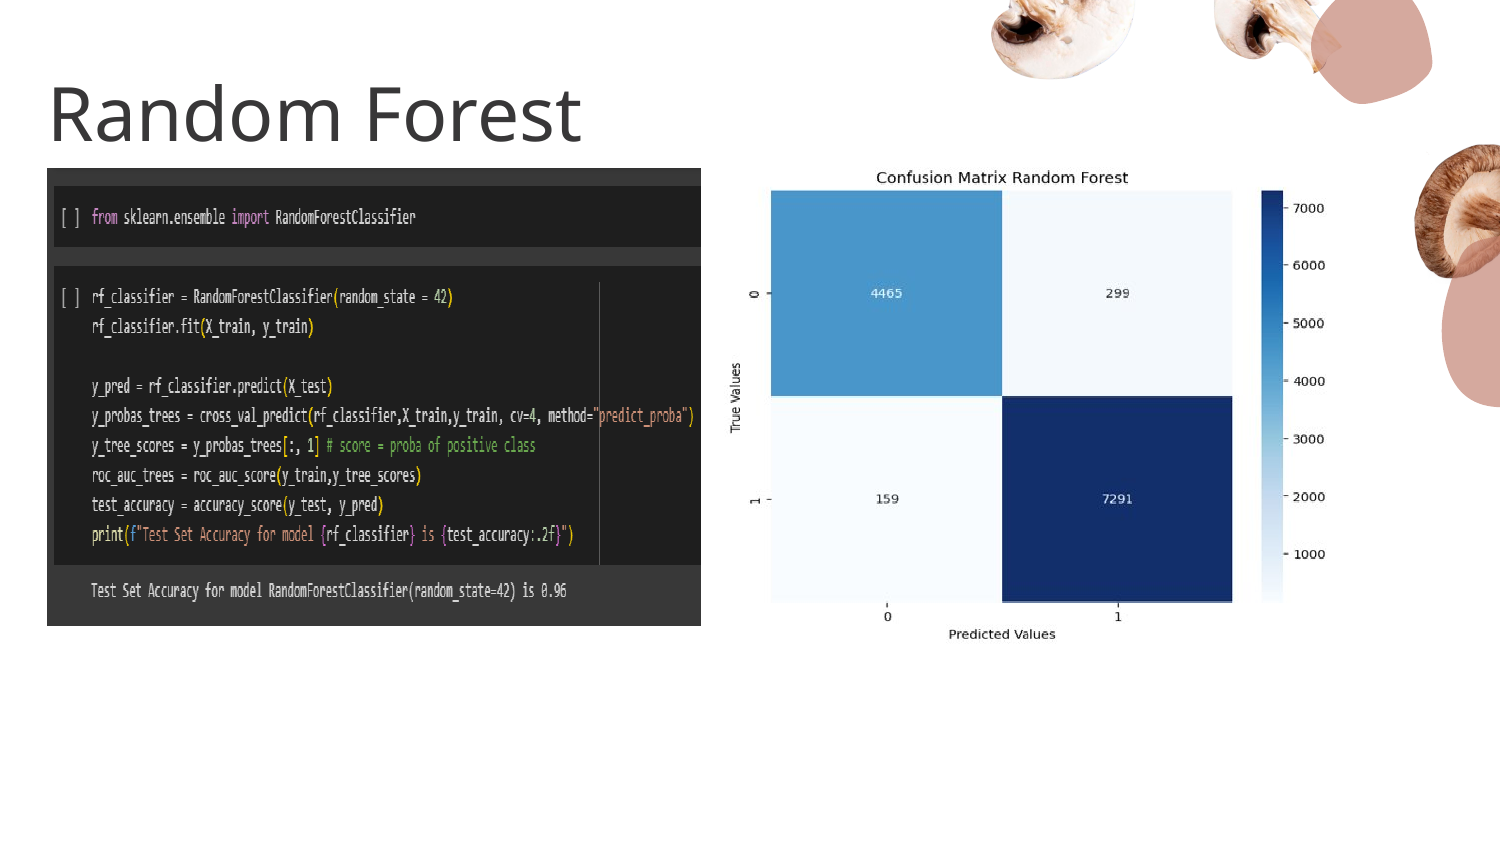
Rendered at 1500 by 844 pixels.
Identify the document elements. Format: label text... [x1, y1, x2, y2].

picture [724, 167, 1331, 651]
title Random Forest [47, 26, 962, 197]
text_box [968, 0, 1500, 438]
picture [47, 167, 701, 627]
